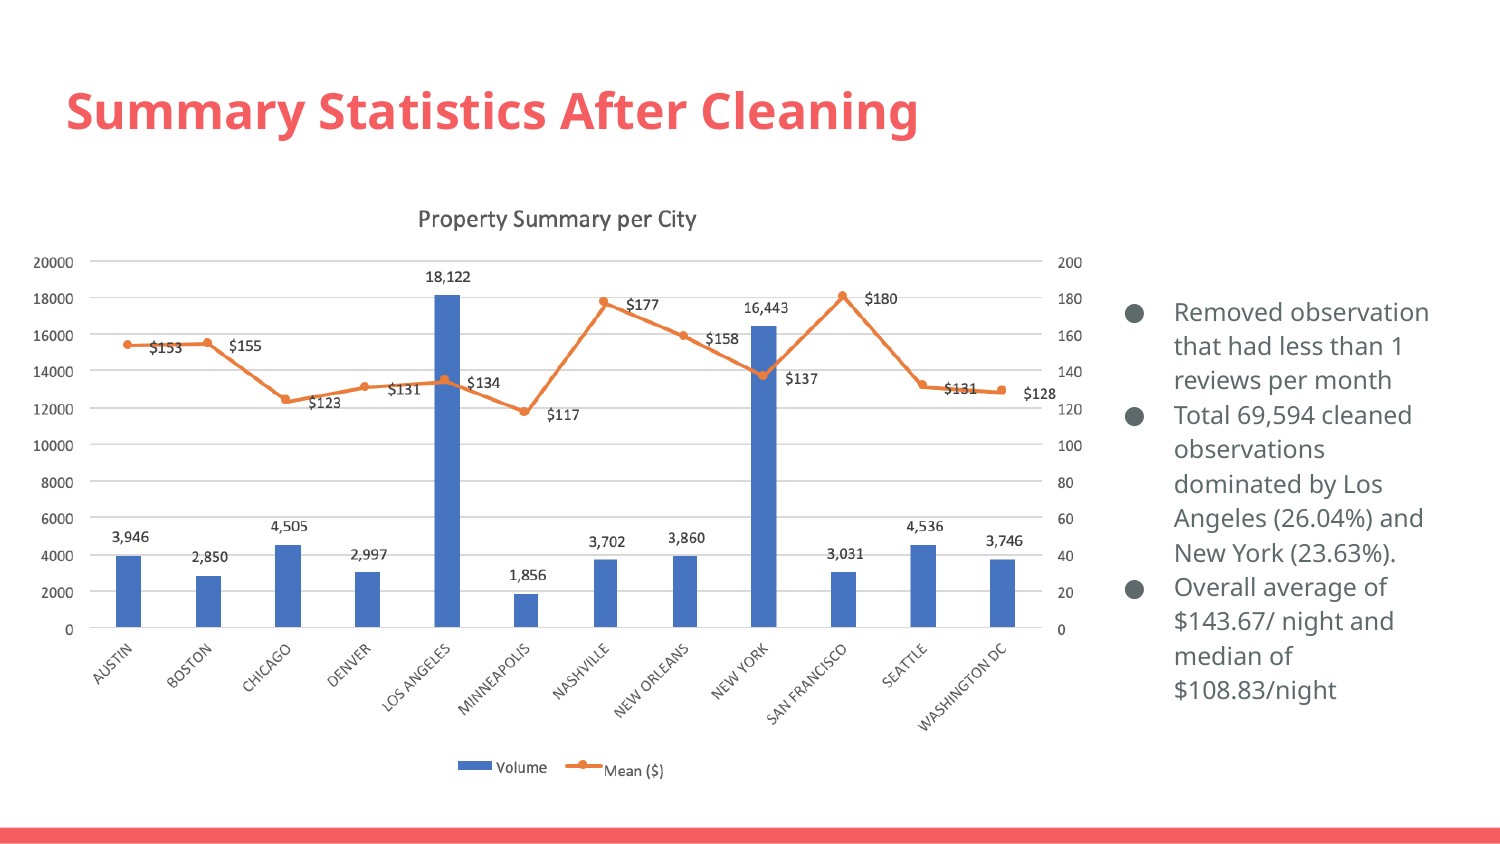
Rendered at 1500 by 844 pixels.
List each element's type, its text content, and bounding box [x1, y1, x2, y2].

title Summary Statistics After Cleaning [51, 64, 1449, 167]
picture [25, 191, 1091, 793]
list Removed observation that had less than 1 reviews per month Total 69,594 cleaned observations dominated by Los Angeles (26.04%) and New York (23.63%). Overall average of $143.67/ night and median of $108.83/night [1095, 276, 1474, 788]
